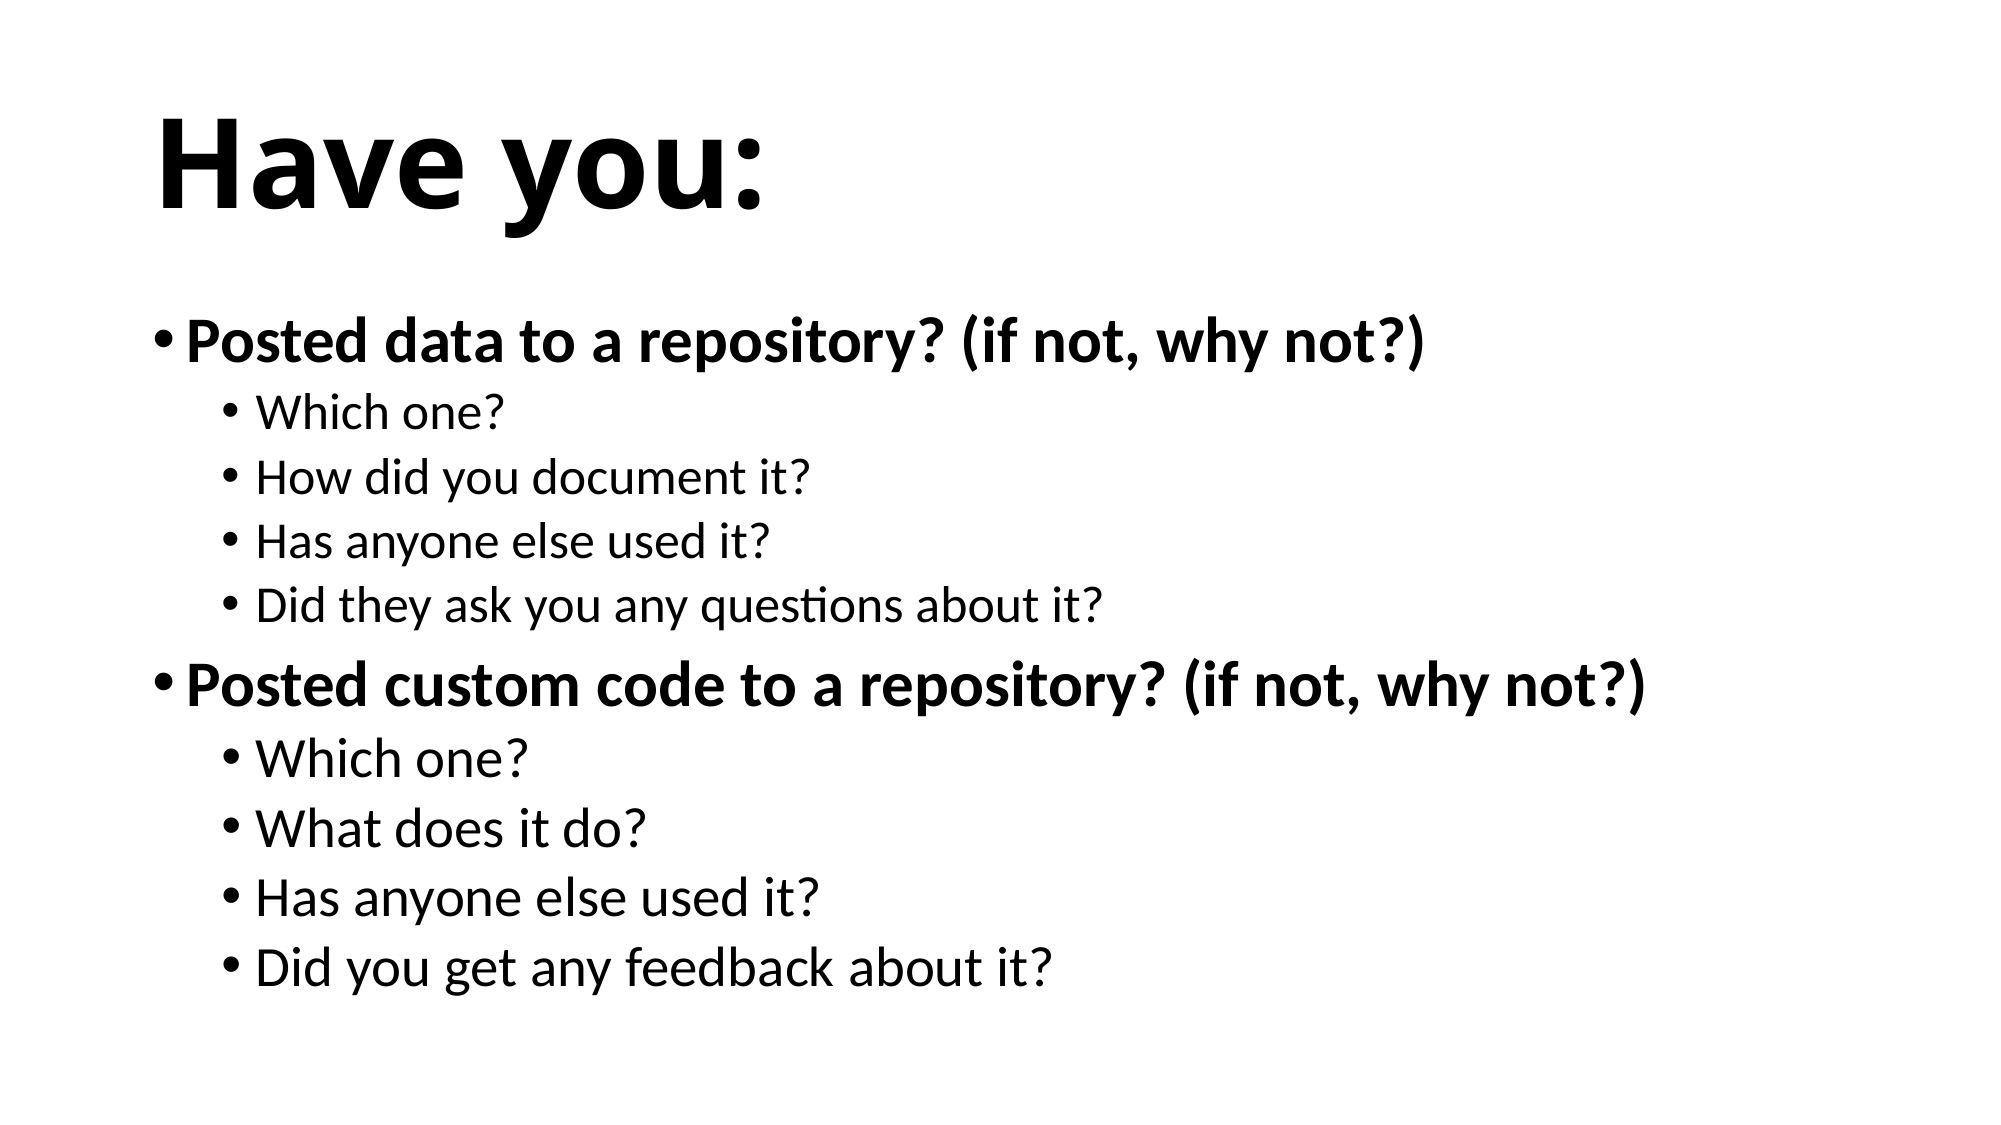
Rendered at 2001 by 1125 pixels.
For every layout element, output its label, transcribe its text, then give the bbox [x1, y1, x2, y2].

title Have you: [137, 59, 1863, 278]
list Posted data to a repository? (if not, why not?) Which one? How did you document it? Has anyone else used it? Did they ask you any questions about it? Posted custom code to a repository? (if not, why not?) Which one? What does it do? Has anyone else used it? Did you get any feedback about it? [137, 299, 1863, 1014]
